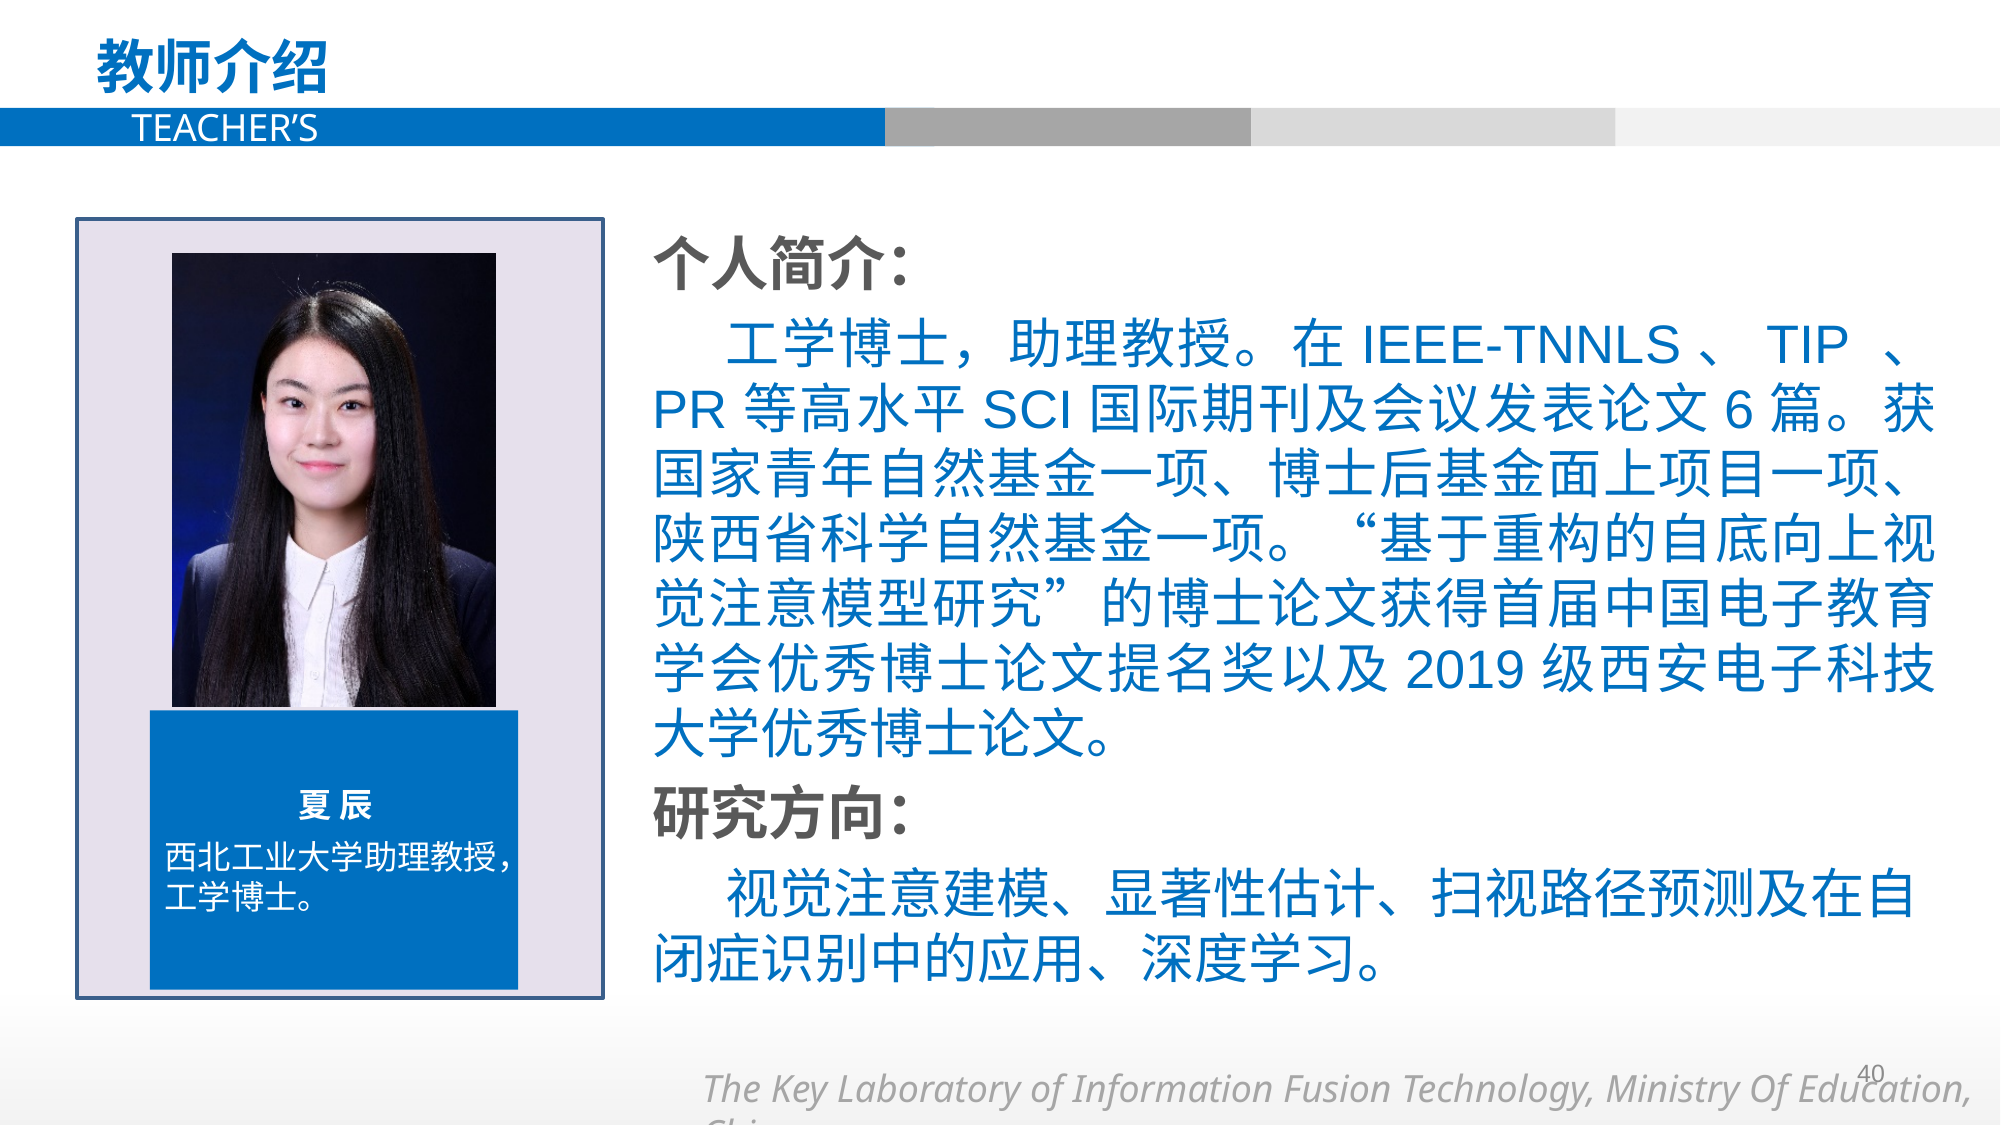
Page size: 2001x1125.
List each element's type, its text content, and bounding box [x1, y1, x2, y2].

text_box 个人简介： 工学博士，助理教授。在IEEE-TNNLS、TIP 、 PR等高水平SCI国际期刊及会议发表论文6篇。获国家青年自然基金一项、博士后基金面上项目一项、陕西省科学自然基金一项。“基于重构的自底向上视觉注意模型研究”的博士论文获得首届中国电子教育学会优秀博士论文提名奖以及2019级西安电子科技大学优秀博士论文。 研究方向： 视觉注意建模、显著性估计、扫视路径预测及在自闭症识别中的应用、深度学习。 [637, 219, 1952, 997]
text_box [75, 217, 605, 1000]
text_box 夏 辰 西北工业大学助理教授，工学博士。 [149, 710, 519, 990]
picture [171, 253, 497, 707]
slide_number 40 [1433, 1042, 1900, 1103]
